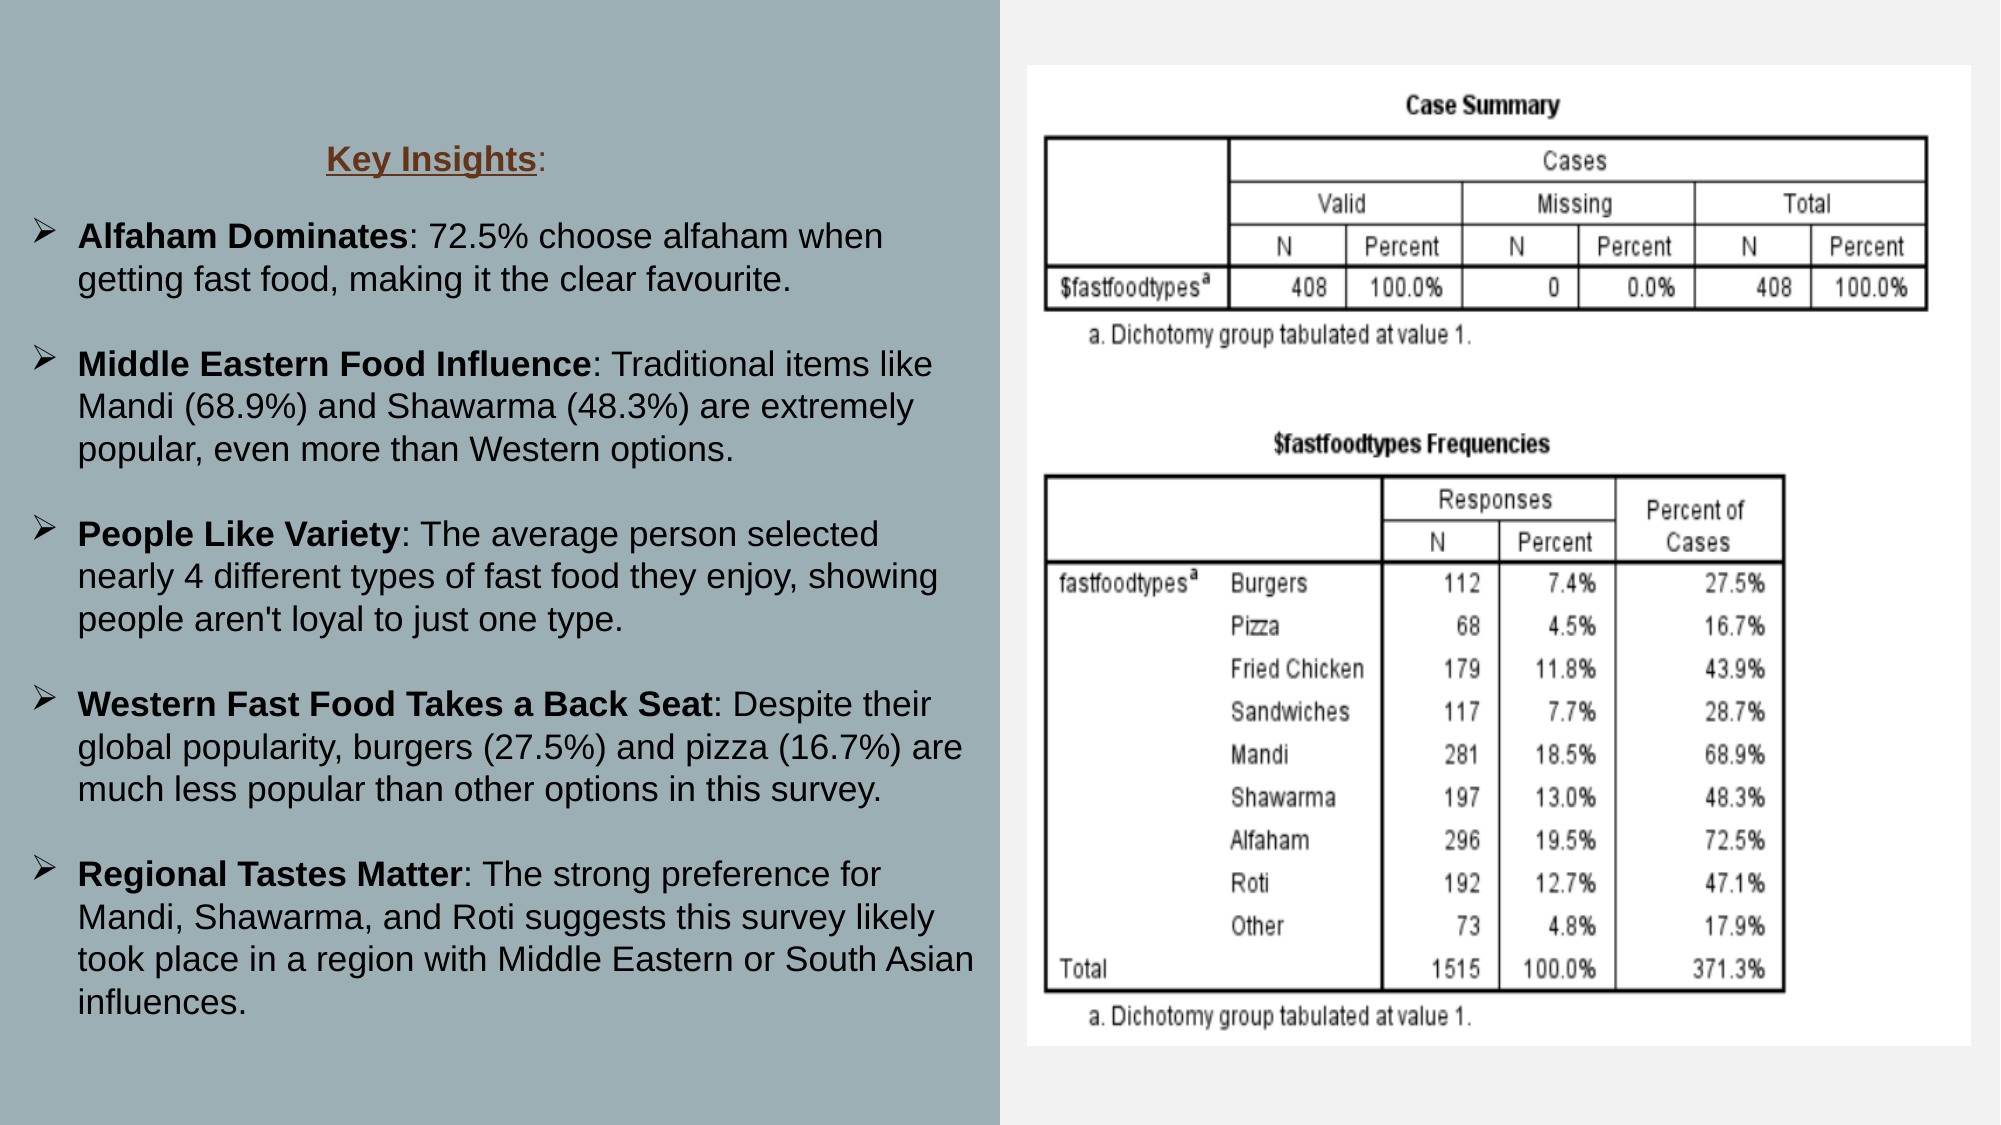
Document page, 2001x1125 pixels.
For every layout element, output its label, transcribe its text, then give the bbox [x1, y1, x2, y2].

text_box Alfaham Dominates: 72.5% choose alfaham when getting fast food, making it the clear favourite. Middle Eastern Food Influence: Traditional items like Mandi (68.9%) and Shawarma (48.3%) are extremely popular, even more than Western options. People Like Variety: The average person selected nearly 4 different types of fast food they enjoy, showing people aren't loyal to just one type. Western Fast Food Takes a Back Seat: Despite their global popularity, burgers (27.5%) and pizza (16.7%) are much less popular than other options in this survey. Regional Tastes Matter: The strong preference for Mandi, Shawarma, and Roti suggests this survey likely took place in a region with Middle Eastern or South Asian influences. [16, 206, 1000, 1074]
picture [1027, 65, 1971, 1046]
list Key Insights: [29, 131, 845, 187]
